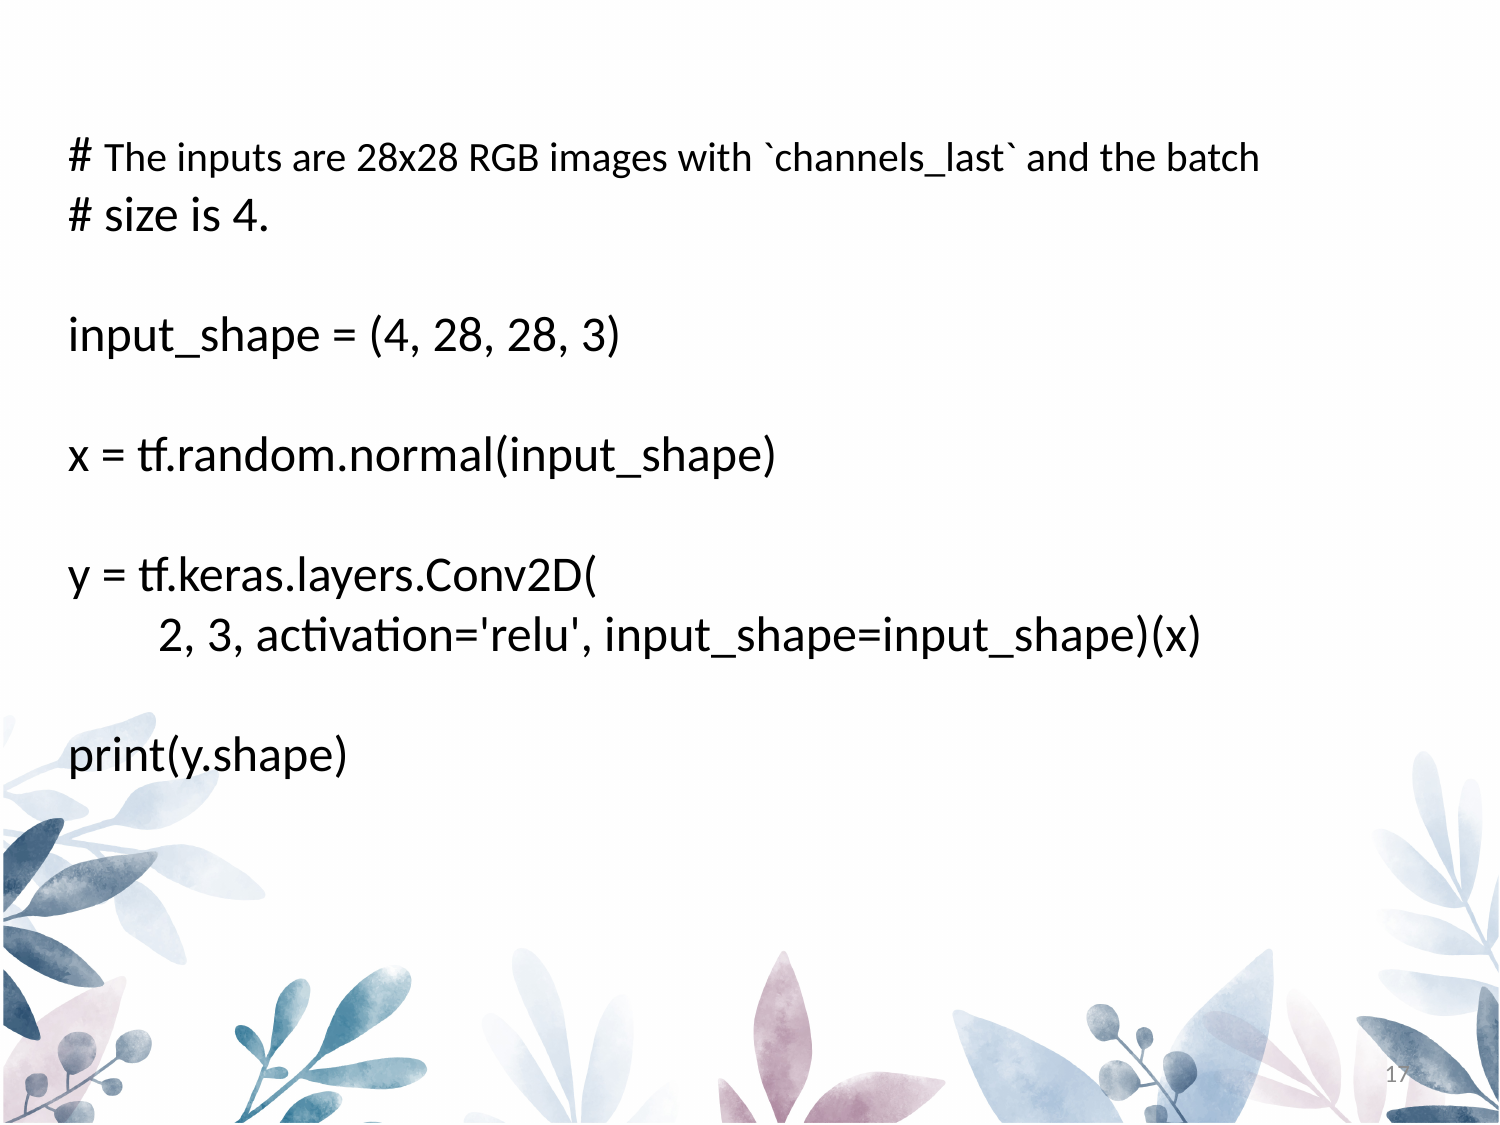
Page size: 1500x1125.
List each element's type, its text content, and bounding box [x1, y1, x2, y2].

text_box # The inputs are 28x28 RGB images with `channels_last` and the batch # size is 4. input_shape = (4, 28, 28, 3) x = tf.random.normal(input_shape) y = tf.keras.layers.Conv2D( 2, 3, activation='relu', input_shape=input_shape)(x) print(y.shape) [53, 113, 1459, 789]
slide_number 17 [1074, 1042, 1425, 1103]
picture [0, 0, 1500, 1125]
